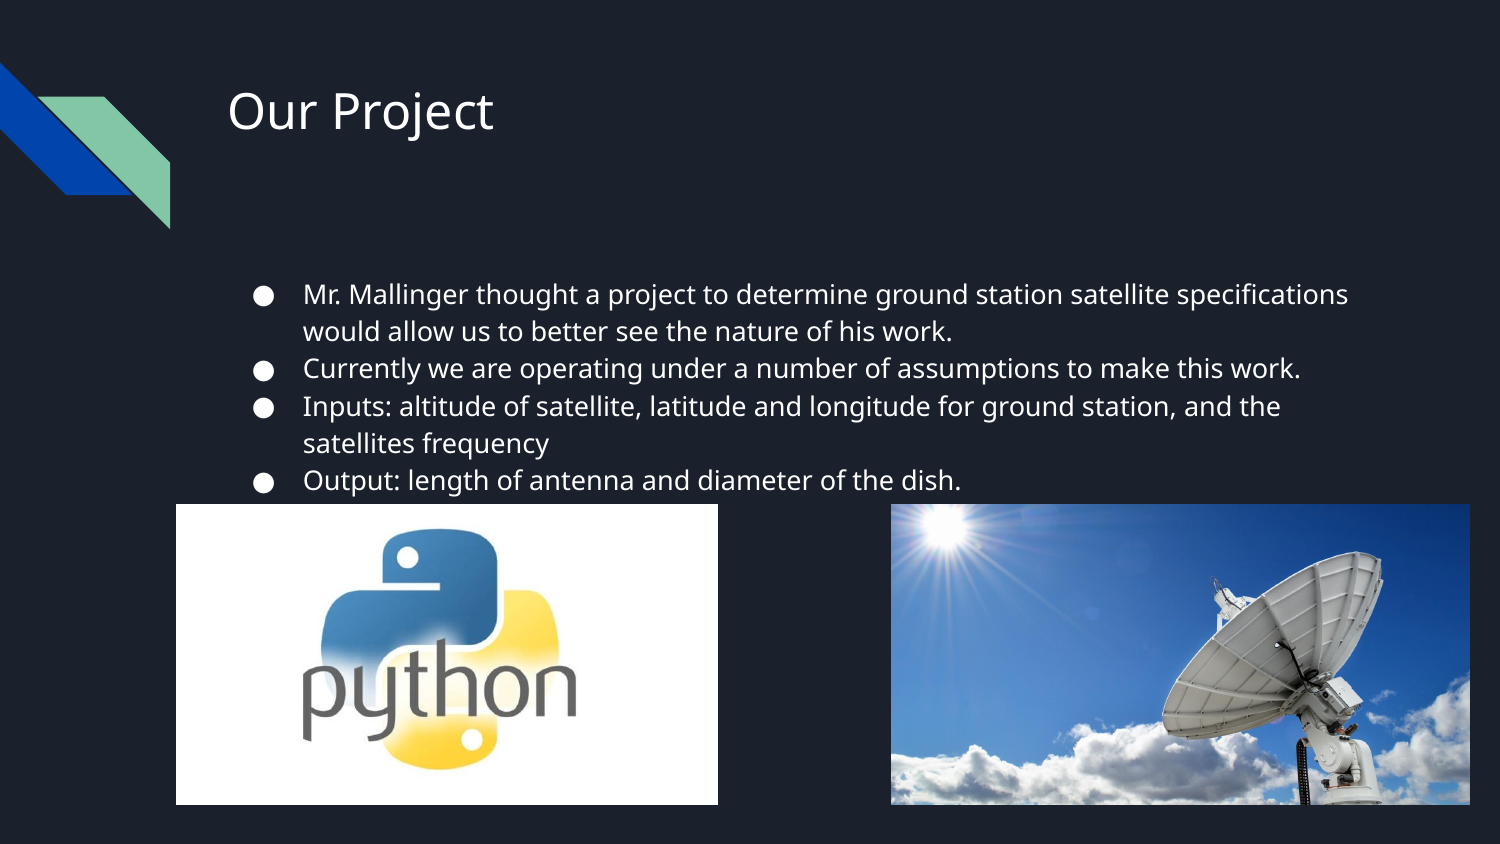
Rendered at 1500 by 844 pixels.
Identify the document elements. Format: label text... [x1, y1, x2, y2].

picture [891, 503, 1470, 805]
list Mr. Mallinger thought a project to determine ground station satellite specifications would allow us to better see the nature of his work. Currently we are operating under a number of assumptions to make this work. Inputs: altitude of satellite, latitude and longitude for ground station, and the satellites frequency Output: length of antenna and diameter of the dish. [212, 257, 1368, 735]
title Our Project [212, 64, 1368, 215]
picture [176, 503, 718, 805]
